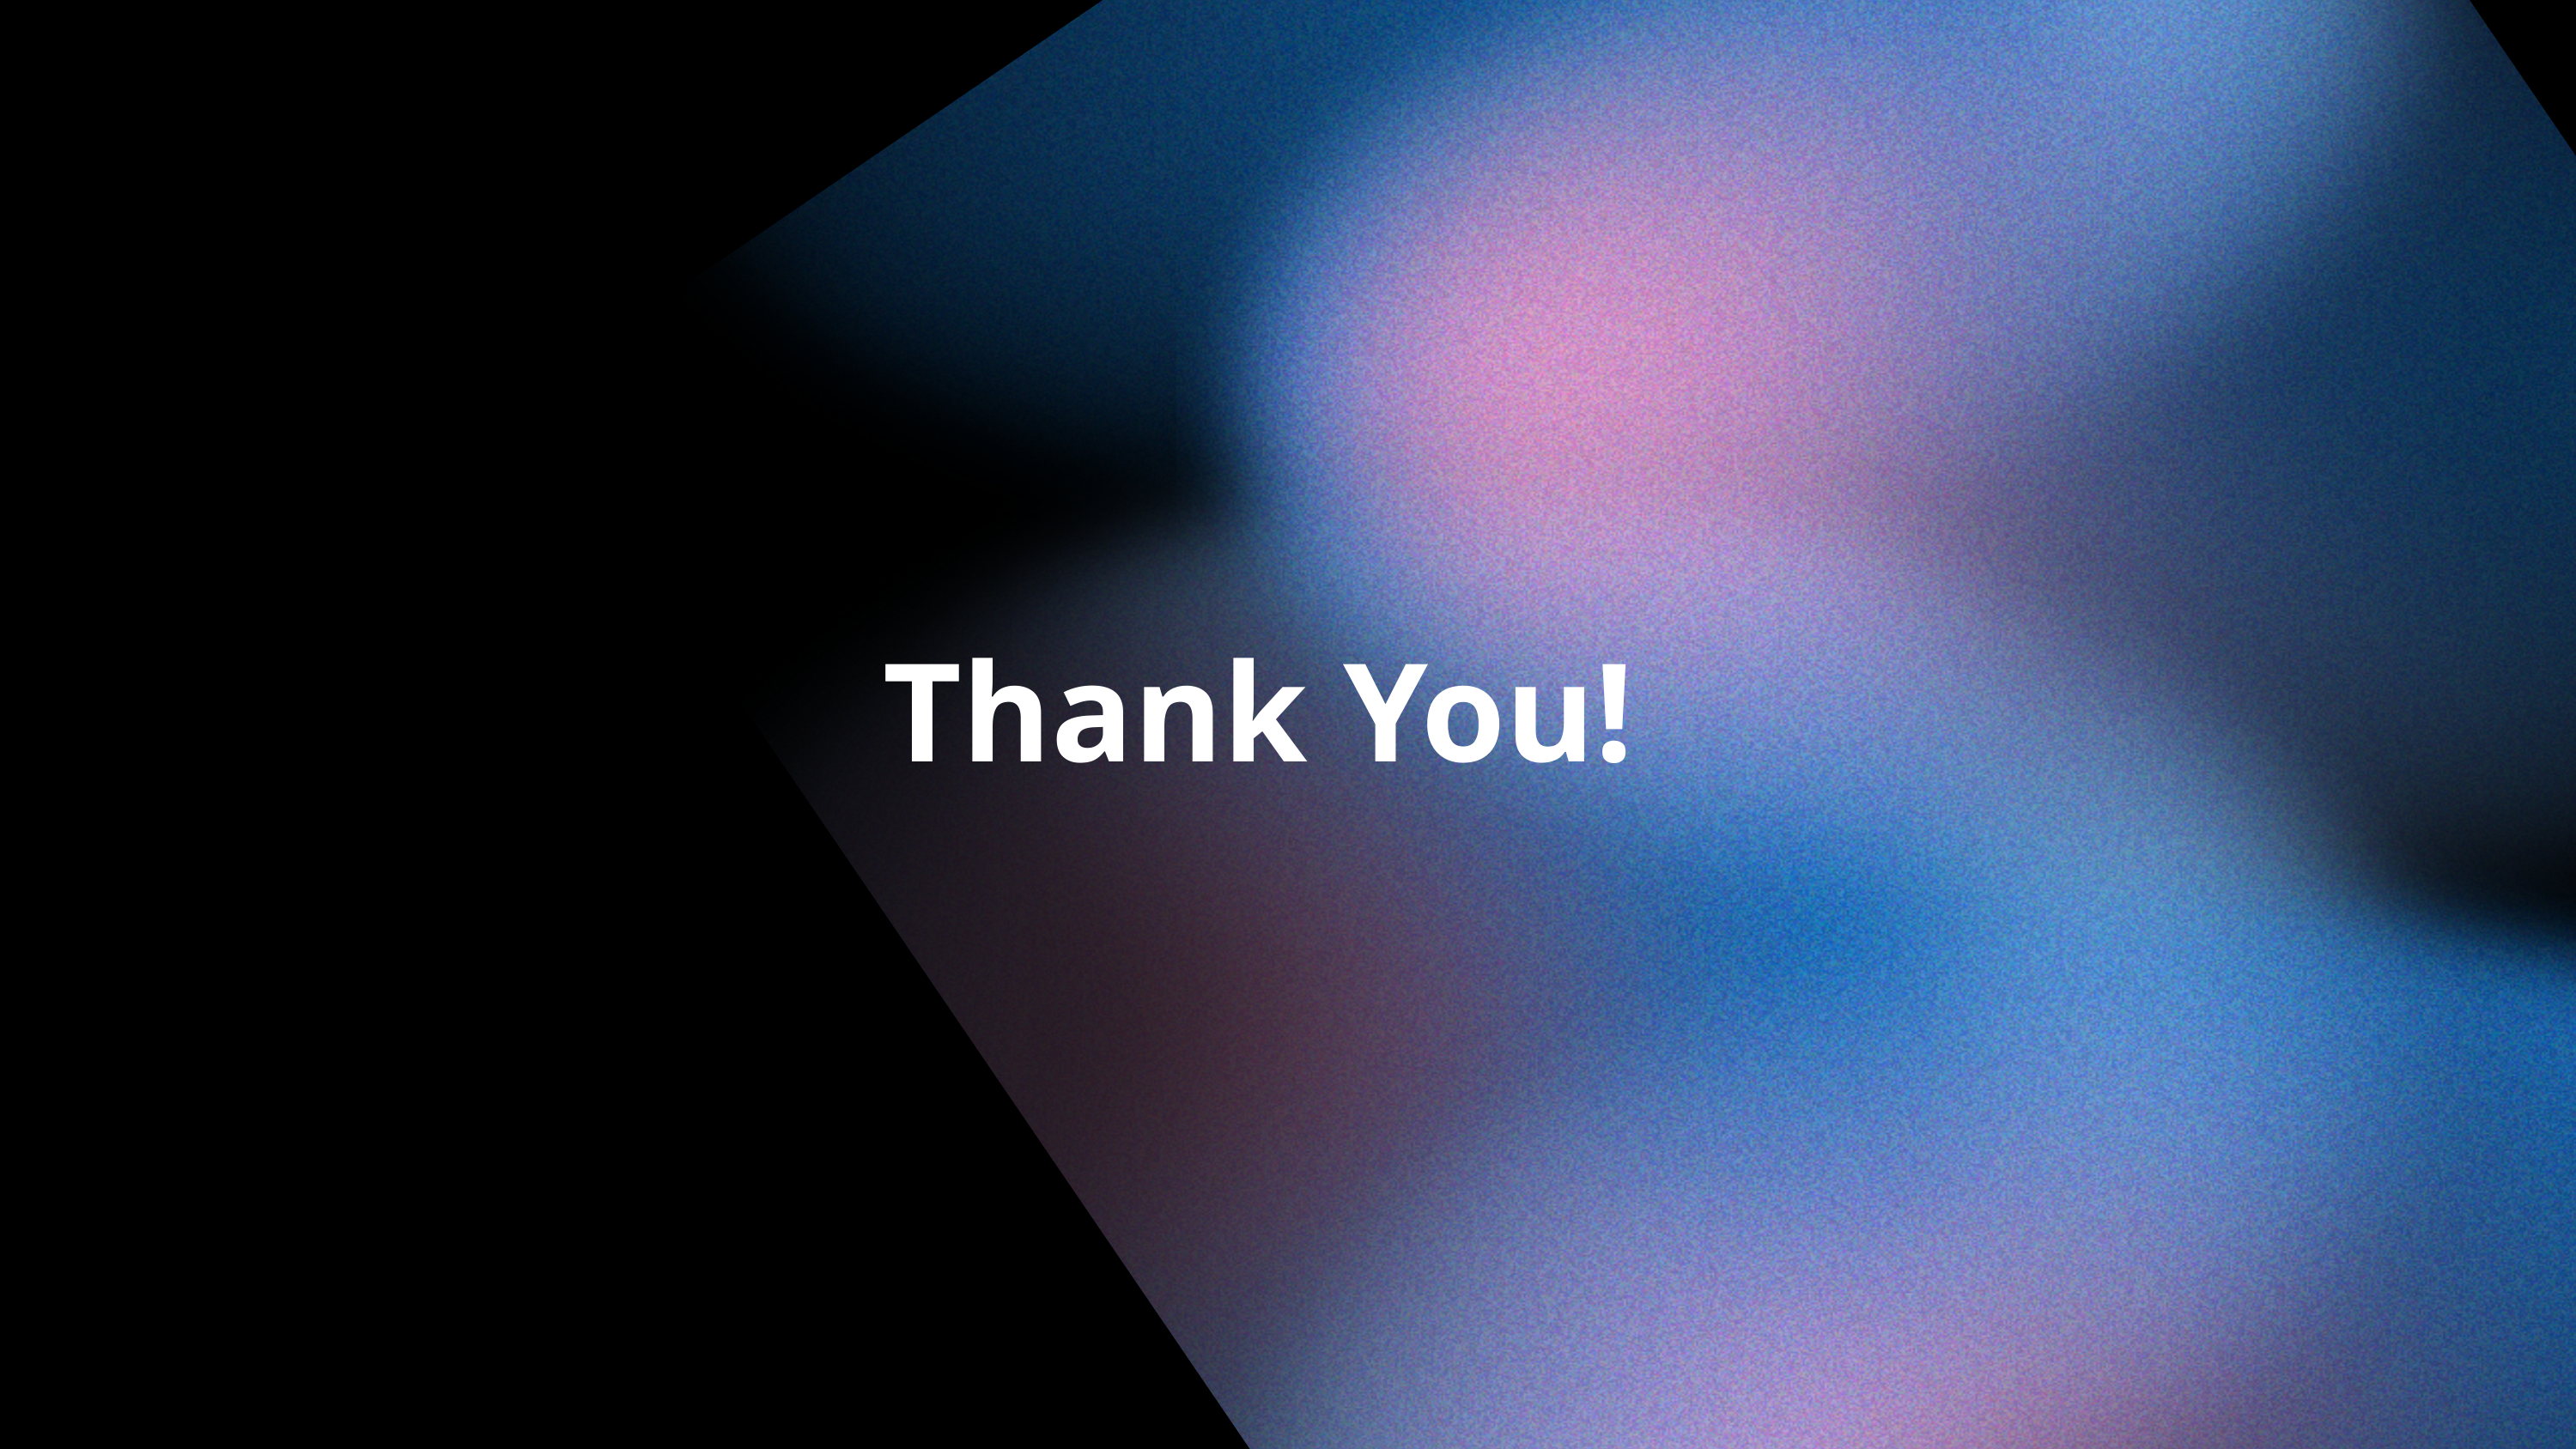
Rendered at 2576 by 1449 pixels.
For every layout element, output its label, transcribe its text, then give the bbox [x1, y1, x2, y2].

text_box Thank You! [842, 598, 1674, 790]
text_box [528, 0, 2576, 1449]
